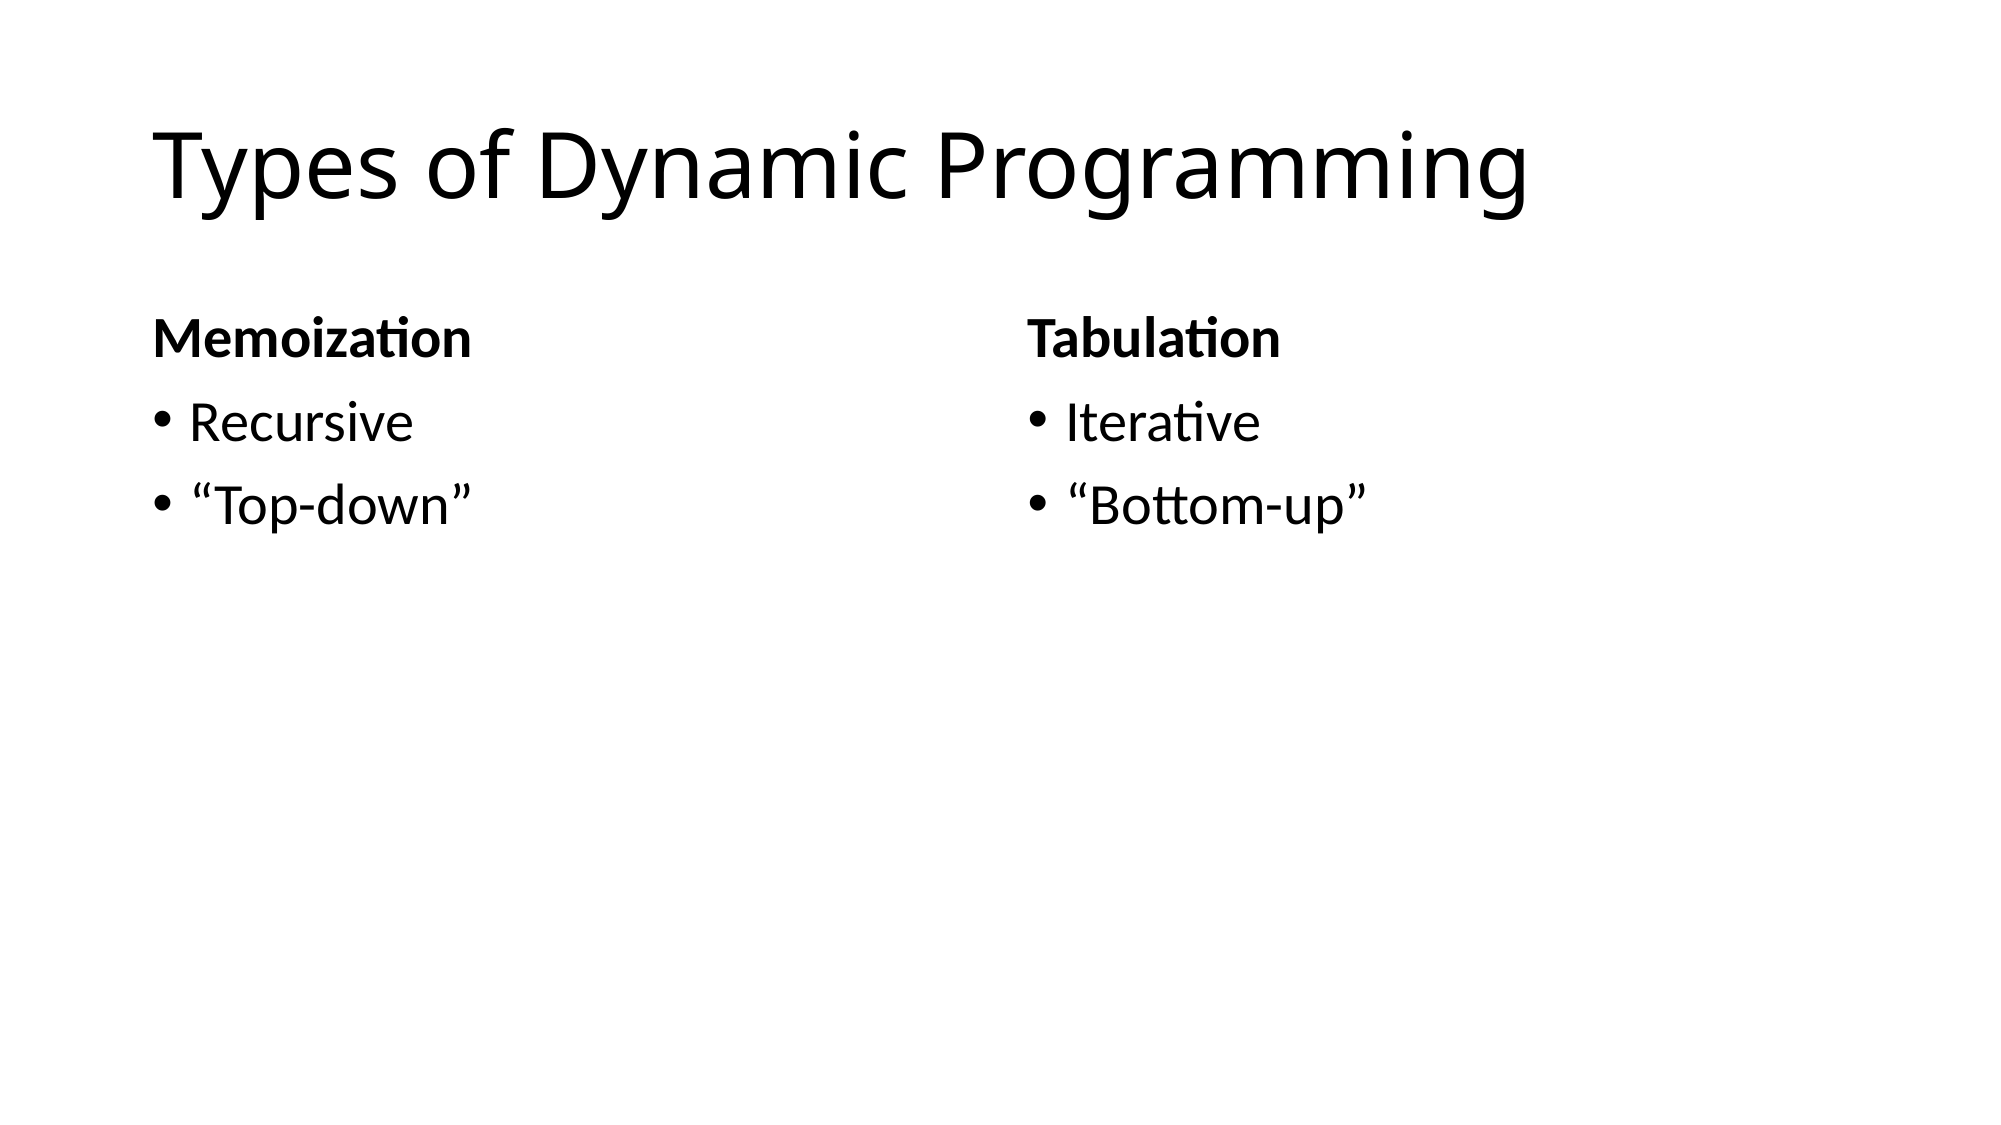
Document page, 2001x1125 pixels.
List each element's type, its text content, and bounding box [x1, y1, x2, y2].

list Tabulation Iterative “Bottom-up” [1012, 299, 1863, 1014]
list Memoization Recursive “Top-down” [137, 299, 988, 1014]
title Types of Dynamic Programming [137, 59, 1863, 278]
